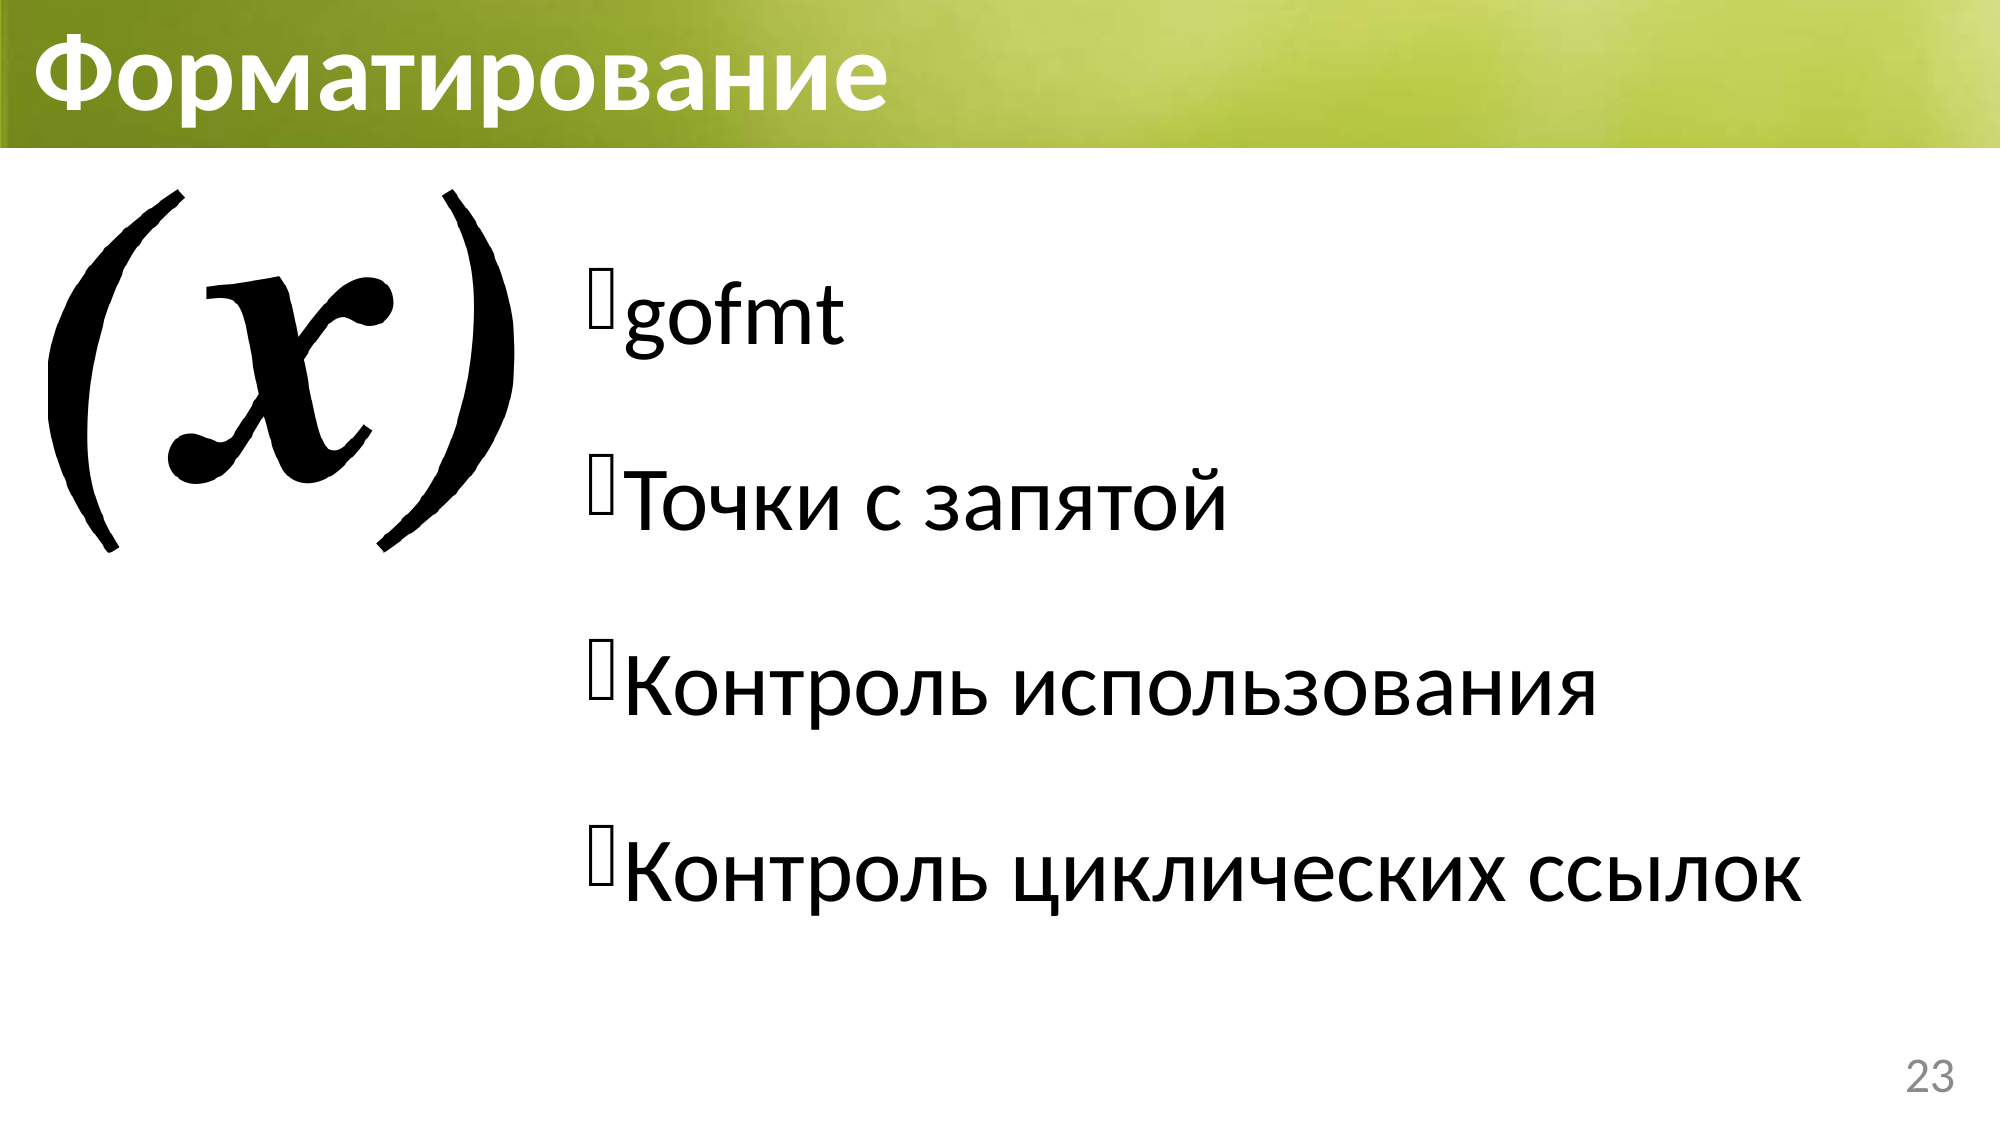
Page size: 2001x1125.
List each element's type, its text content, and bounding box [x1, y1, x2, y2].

picture [0, 0, 2000, 148]
slide_number 23 [1520, 1042, 1971, 1103]
picture [48, 189, 532, 553]
list gofmt Точки с запятой Контроль использования Контроль циклических ссылок [571, 189, 1925, 1000]
